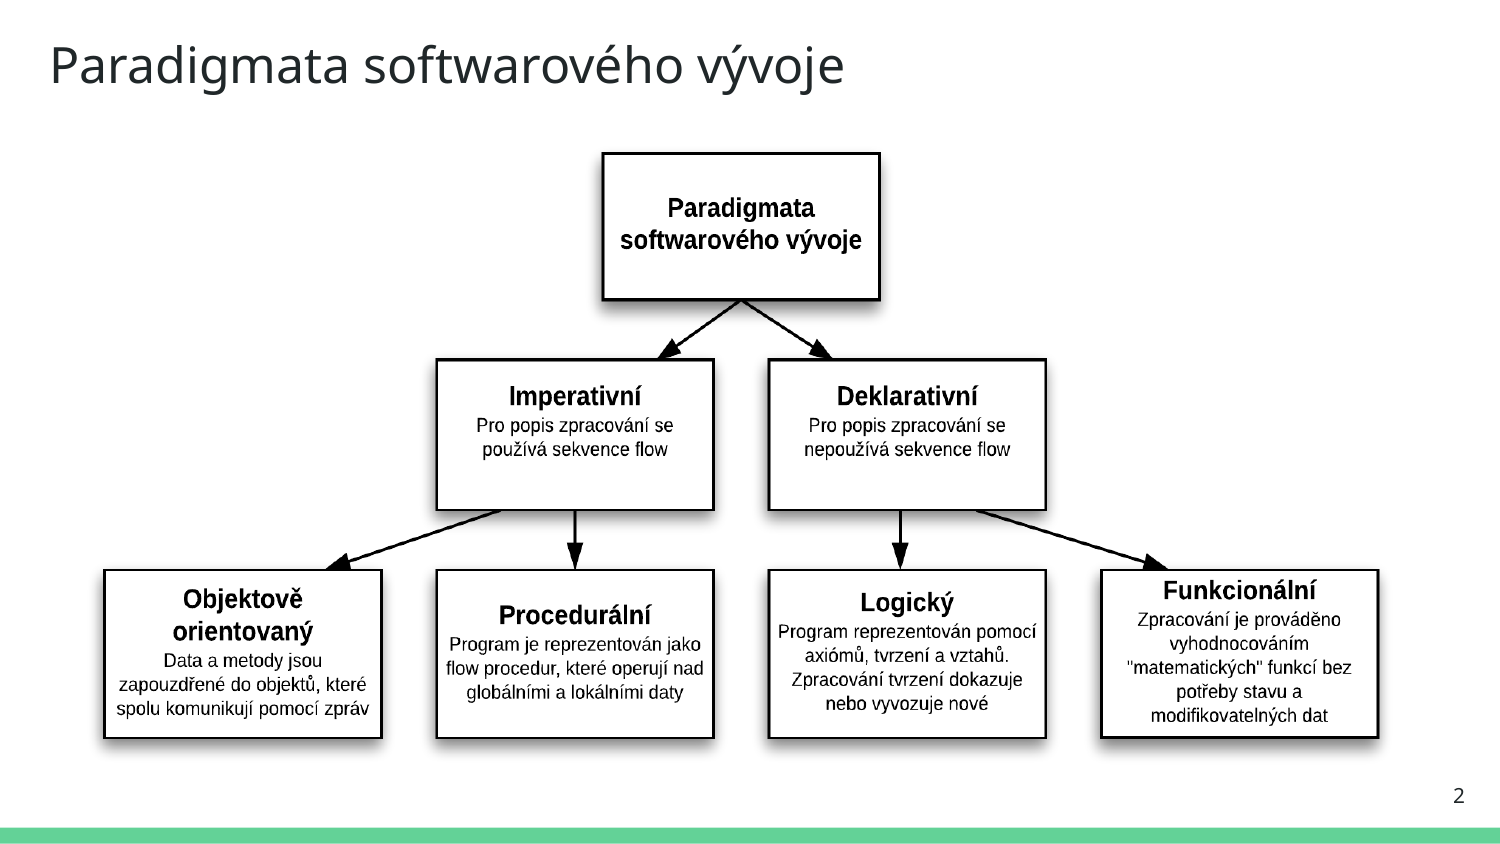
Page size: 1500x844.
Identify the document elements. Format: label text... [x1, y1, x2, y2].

title Paradigmata softwarového vývoje [34, 18, 1433, 113]
picture [49, 94, 1433, 797]
slide_number 2 [1389, 764, 1480, 830]
